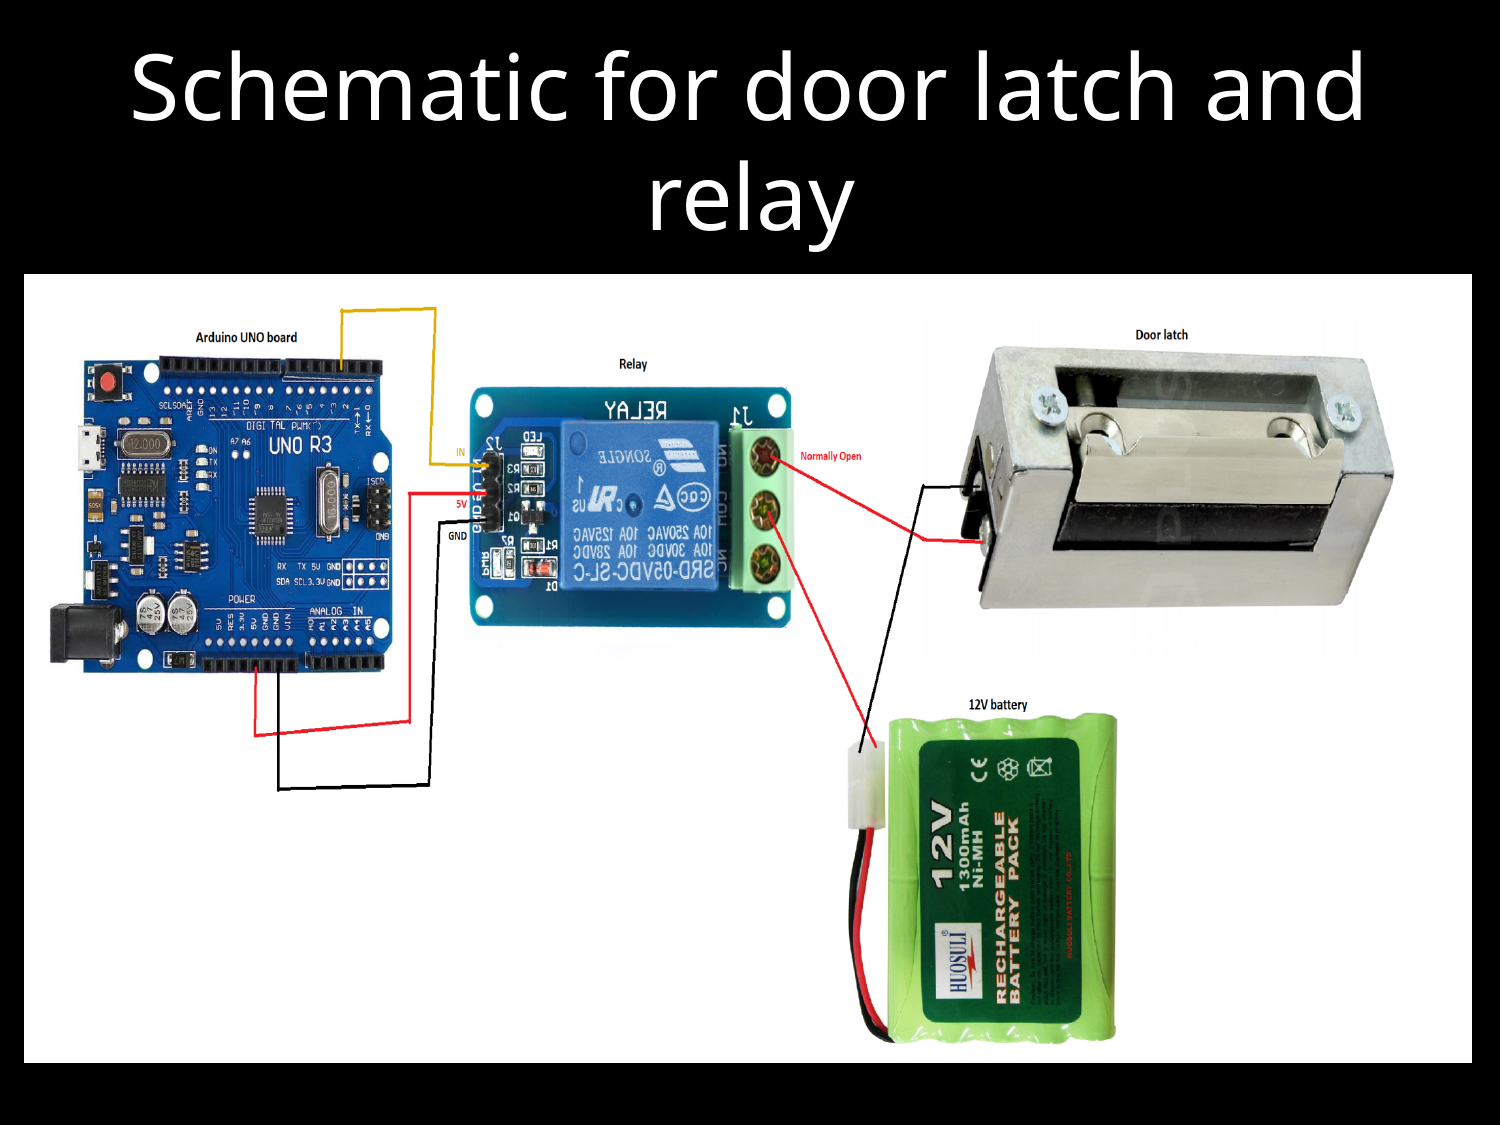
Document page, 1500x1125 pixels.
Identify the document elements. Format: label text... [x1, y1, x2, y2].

title Schematic for door latch and relay [75, 45, 1425, 233]
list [24, 274, 1473, 1063]
